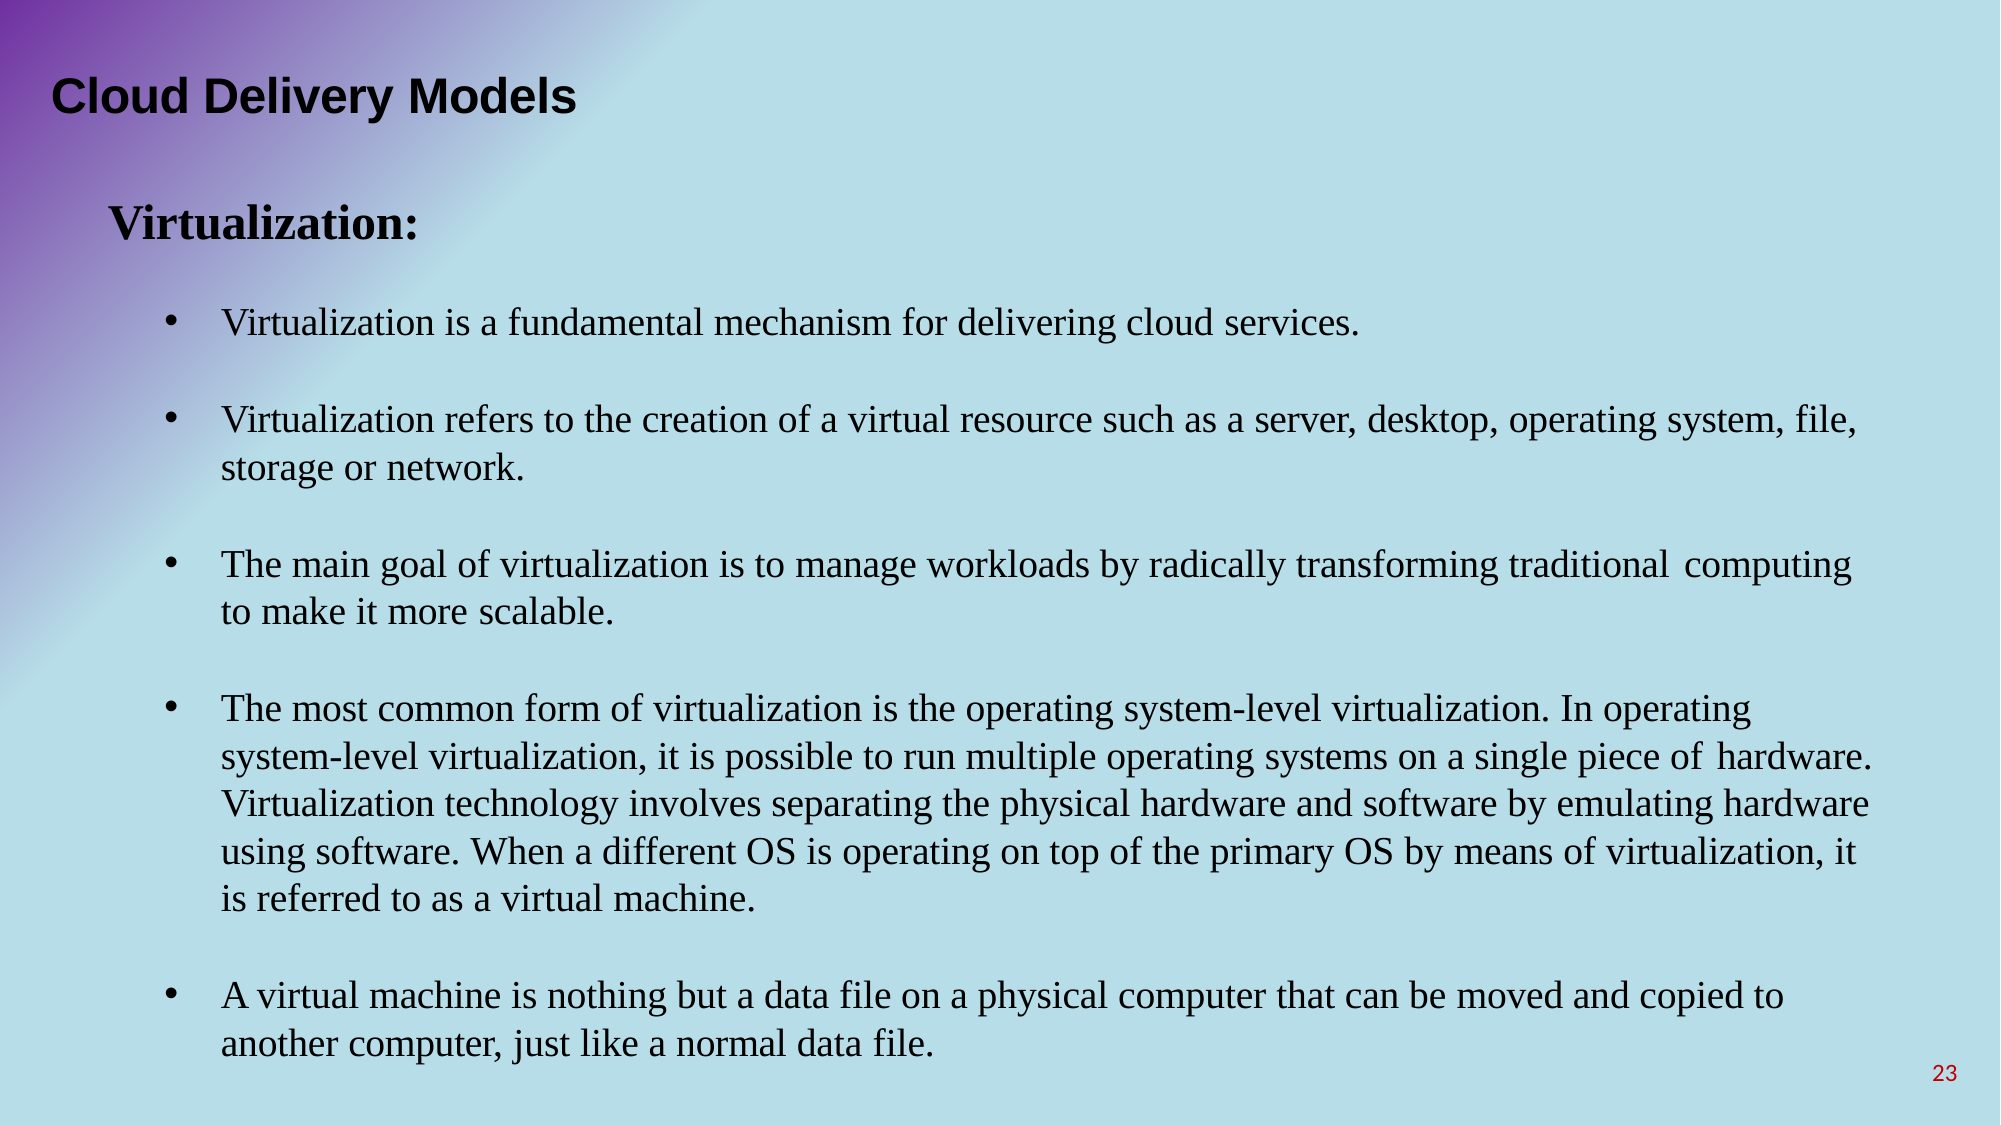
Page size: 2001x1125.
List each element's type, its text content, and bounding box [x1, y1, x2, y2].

title Cloud Delivery Models [48, 61, 581, 251]
slide_number 23 [1925, 1060, 1964, 1125]
text_box Virtualization: Virtualization is a fundamental mechanism for delivering cloud services. Virtualization refers to the creation of a virtual resource such as a server, desktop, operating system, file, storage or network. The main goal of virtualization is to manage workloads by radically transforming traditional computing to make it more scalable. The most common form of virtualization is the operating system-level virtualization. In operating system-level virtualization, it is possible to run multiple operating systems on a single piece of hardware. Virtualization technology involves separating the physical hardware and software by emulating hardware using software. When a different OS is operating on top of the primary OS by means of virtualization, it is referred to as a virtual machine. A virtual machine is nothing but a data file on a physical computer that can be moved and copied to another computer, just like a normal data file. [105, 187, 1885, 1065]
